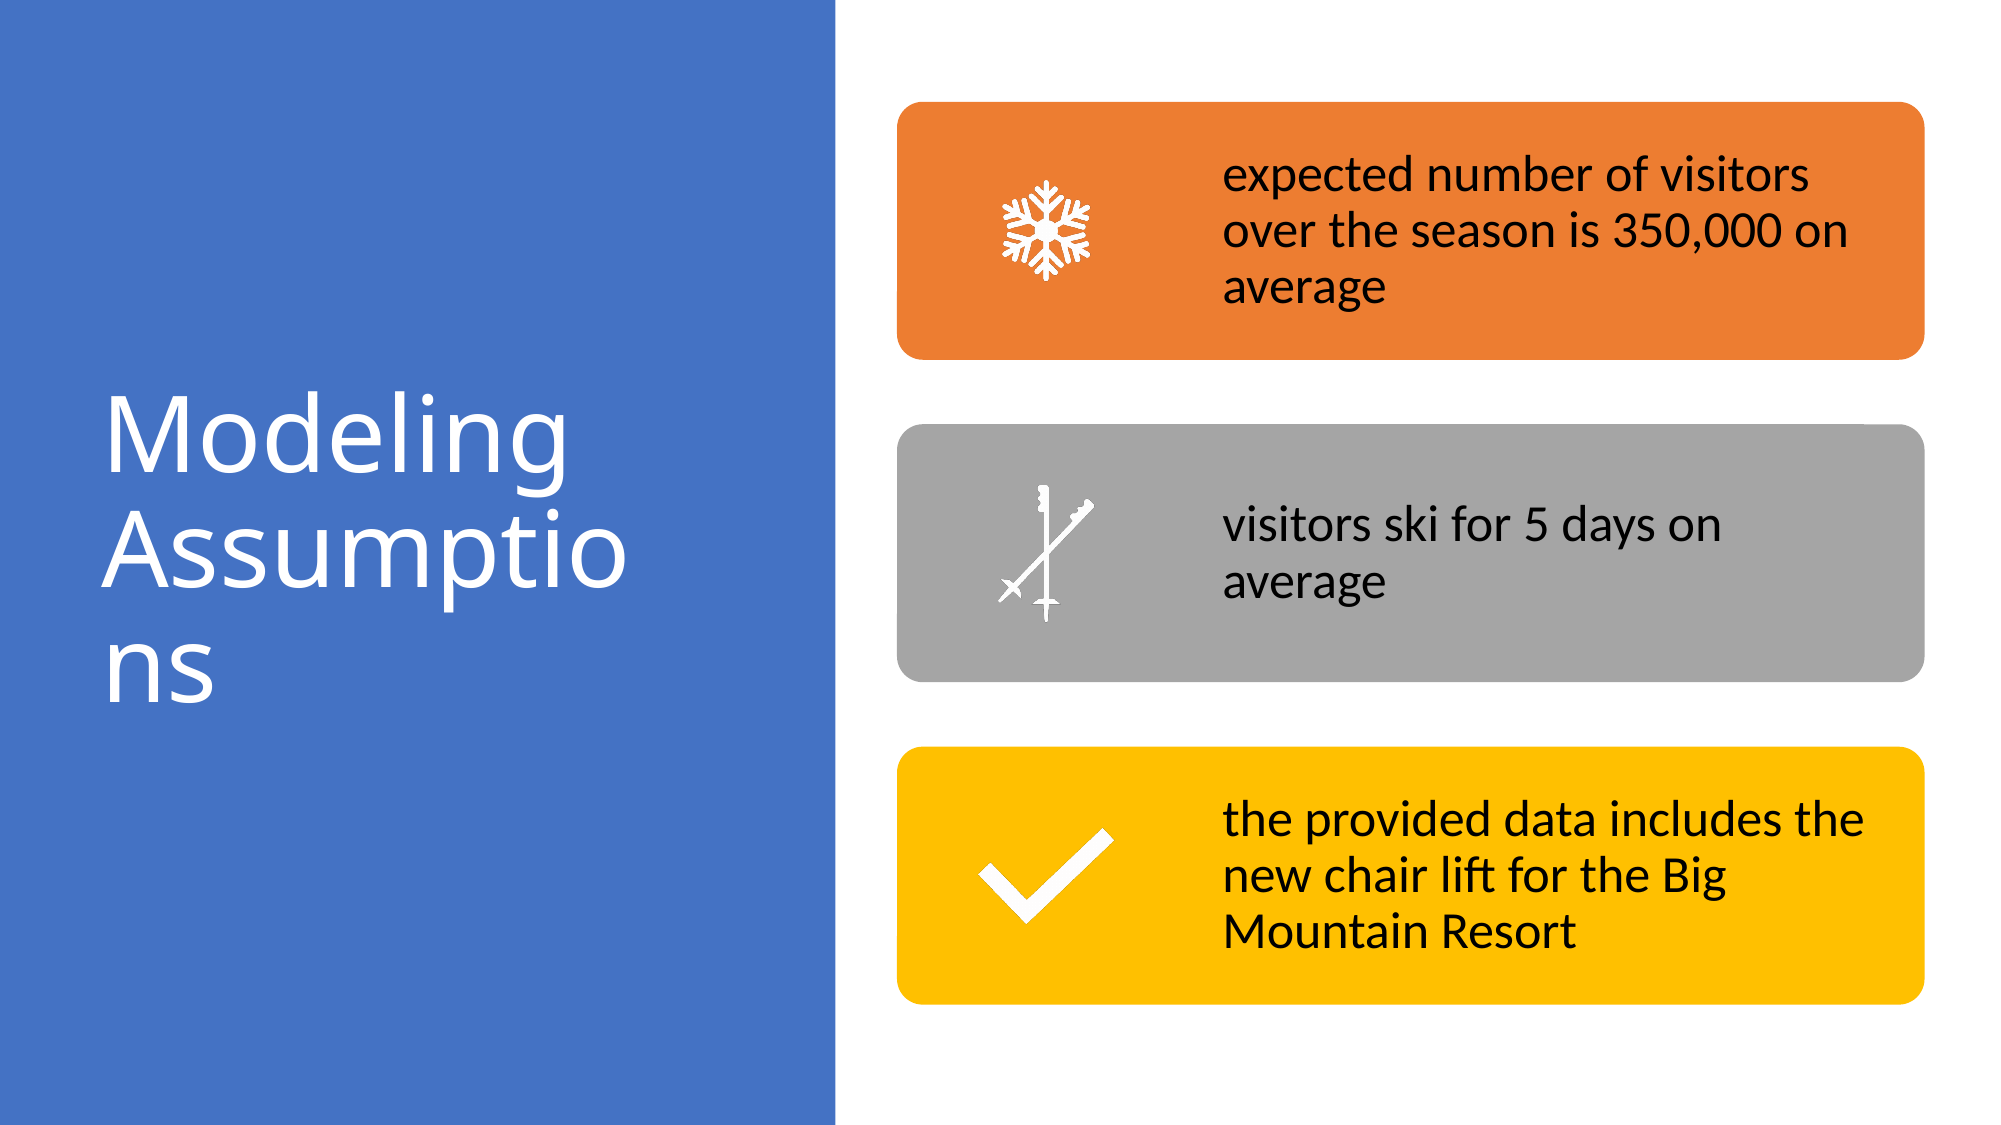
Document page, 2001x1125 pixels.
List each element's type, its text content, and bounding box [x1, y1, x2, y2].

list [897, 101, 1925, 1005]
text_box [0, 0, 836, 1125]
title Modeling Assumptions [86, 101, 711, 1005]
